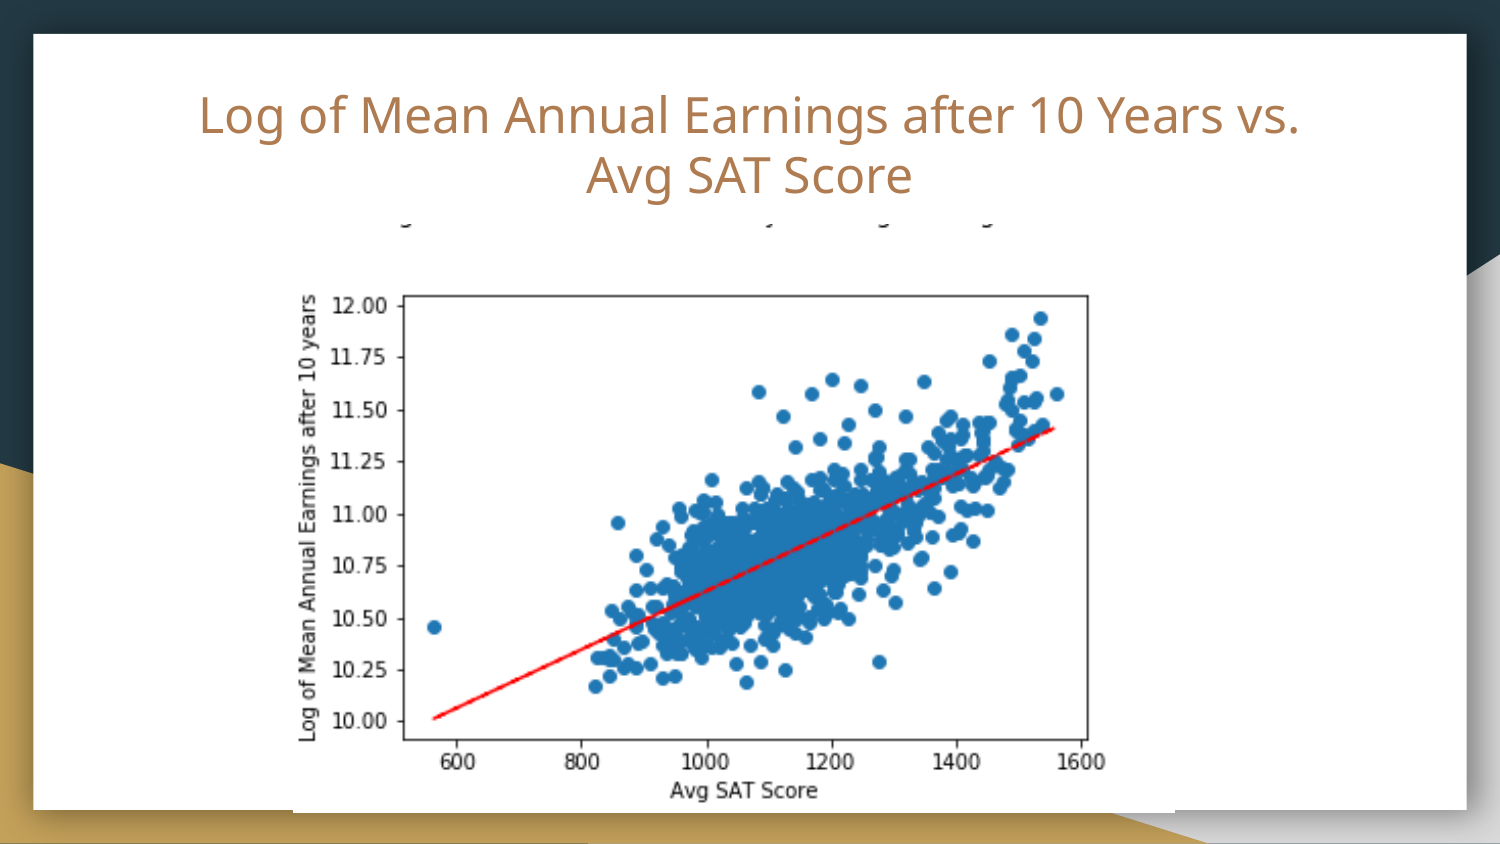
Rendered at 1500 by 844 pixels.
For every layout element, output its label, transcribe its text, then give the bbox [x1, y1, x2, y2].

title Log of Mean Annual Earnings after 10 Years vs. Avg SAT Score [134, 68, 1366, 225]
picture [293, 224, 1176, 813]
